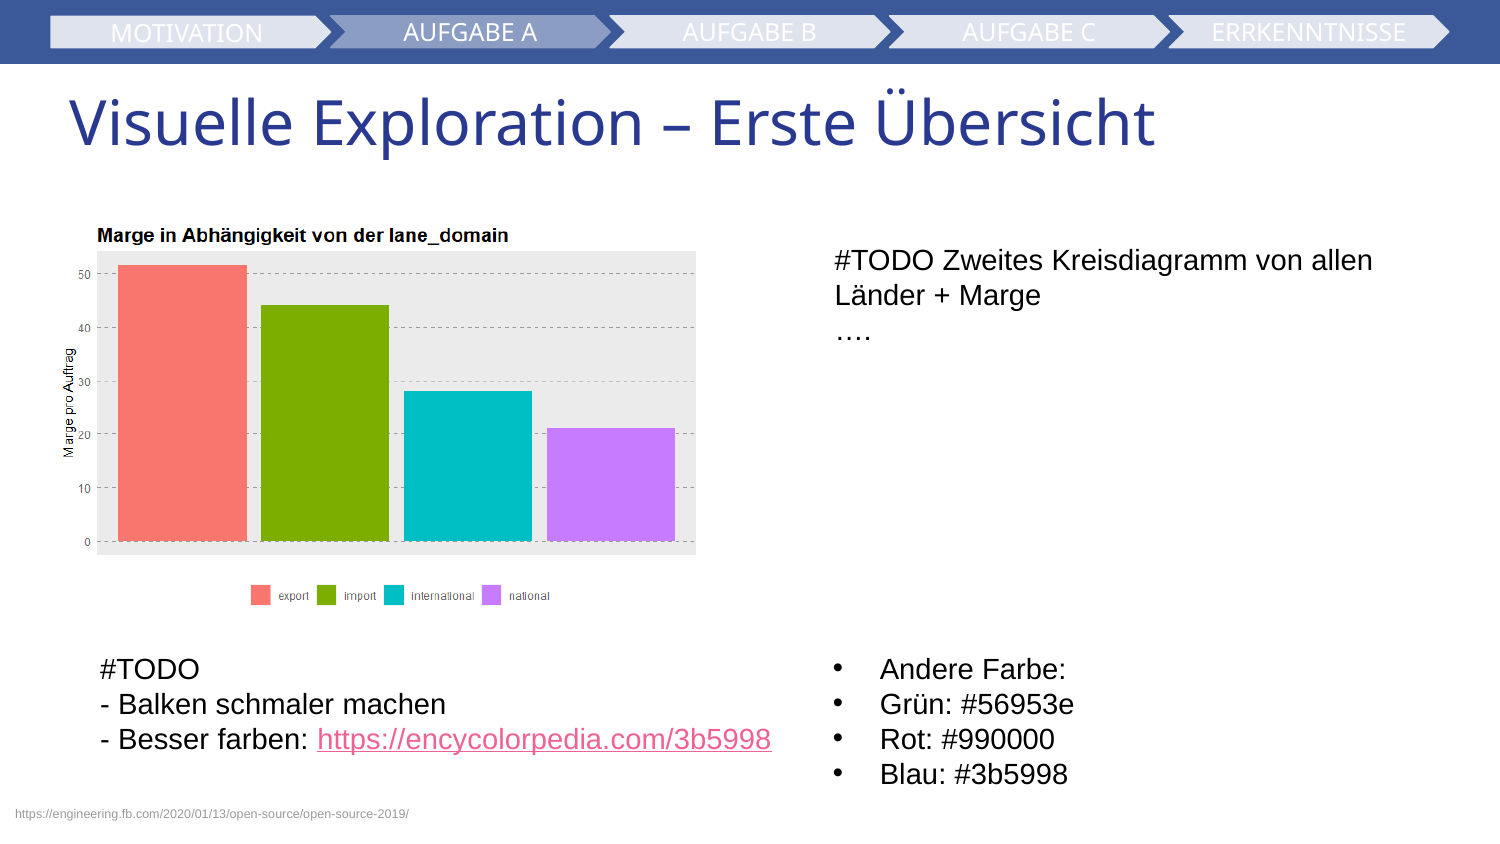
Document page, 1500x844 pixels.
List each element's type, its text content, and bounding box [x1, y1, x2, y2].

text_box #TODO - Balken schmaler machen - Besser farben: https://encycolorpedia.com/3b5998 [85, 642, 787, 798]
text_box [0, 0, 1500, 64]
title Visuelle Exploration – Erste Übersicht [54, 68, 1446, 168]
text_box AUFGABE B [610, 15, 890, 48]
text_box Andere Farbe: Grün: #56953e Rot: #990000 Blau: #3b5998 [818, 642, 1500, 798]
text_box #TODO Zweites Kreisdiagramm von allen Länder + Marge …. [819, 234, 1389, 354]
text_box AUFGABE C [889, 15, 1170, 48]
text_box https://engineering.fb.com/2020/01/13/open-source/open-source-2019/ [0, 798, 679, 829]
text_box MOTIVATION [51, 16, 331, 48]
text_box AUFGABE A [330, 15, 611, 48]
text_box ERRKENNTNISSE [1169, 15, 1449, 48]
picture [54, 218, 703, 620]
